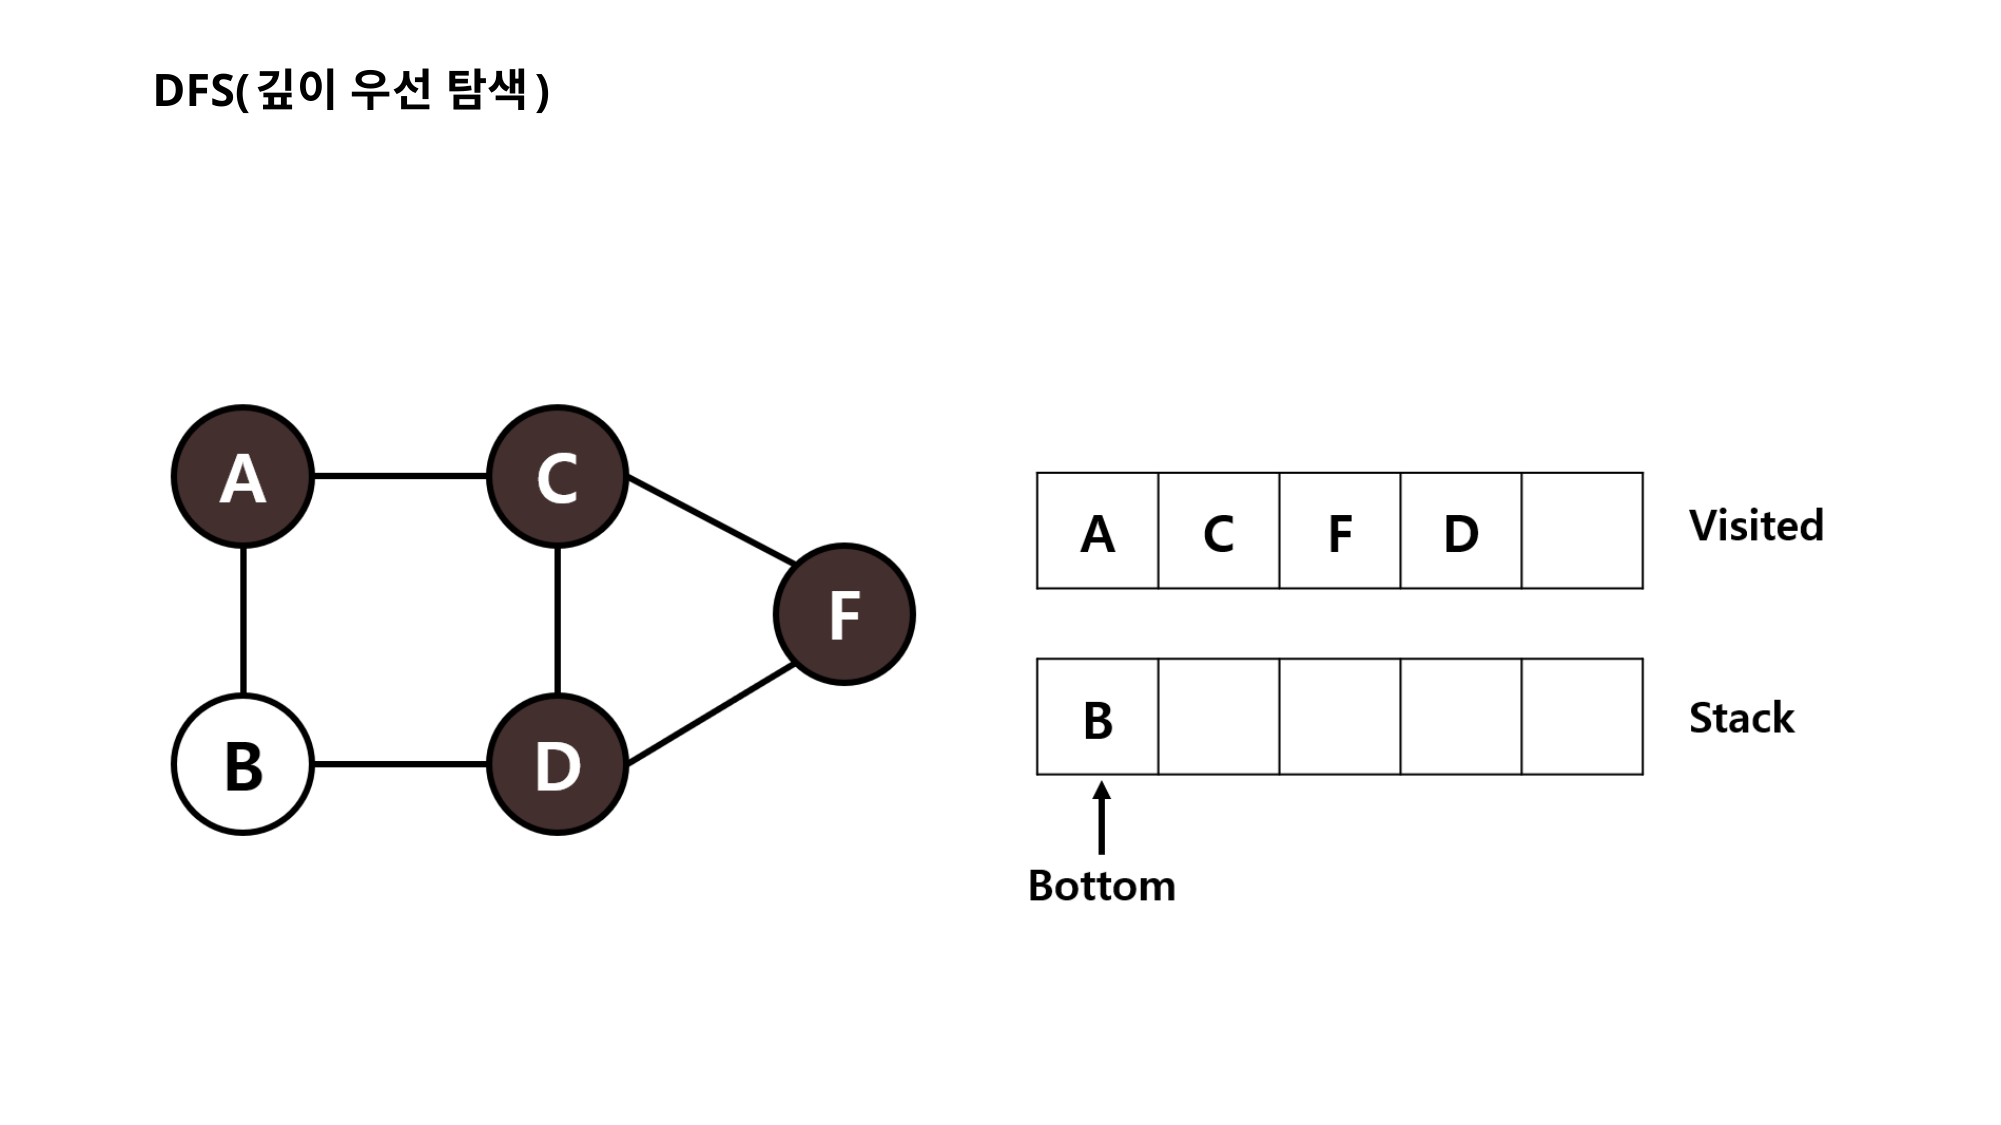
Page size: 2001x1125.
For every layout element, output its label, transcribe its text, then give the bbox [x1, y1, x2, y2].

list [137, 381, 1863, 931]
title DFS(깊이 우선 탐색) [137, 59, 1863, 178]
